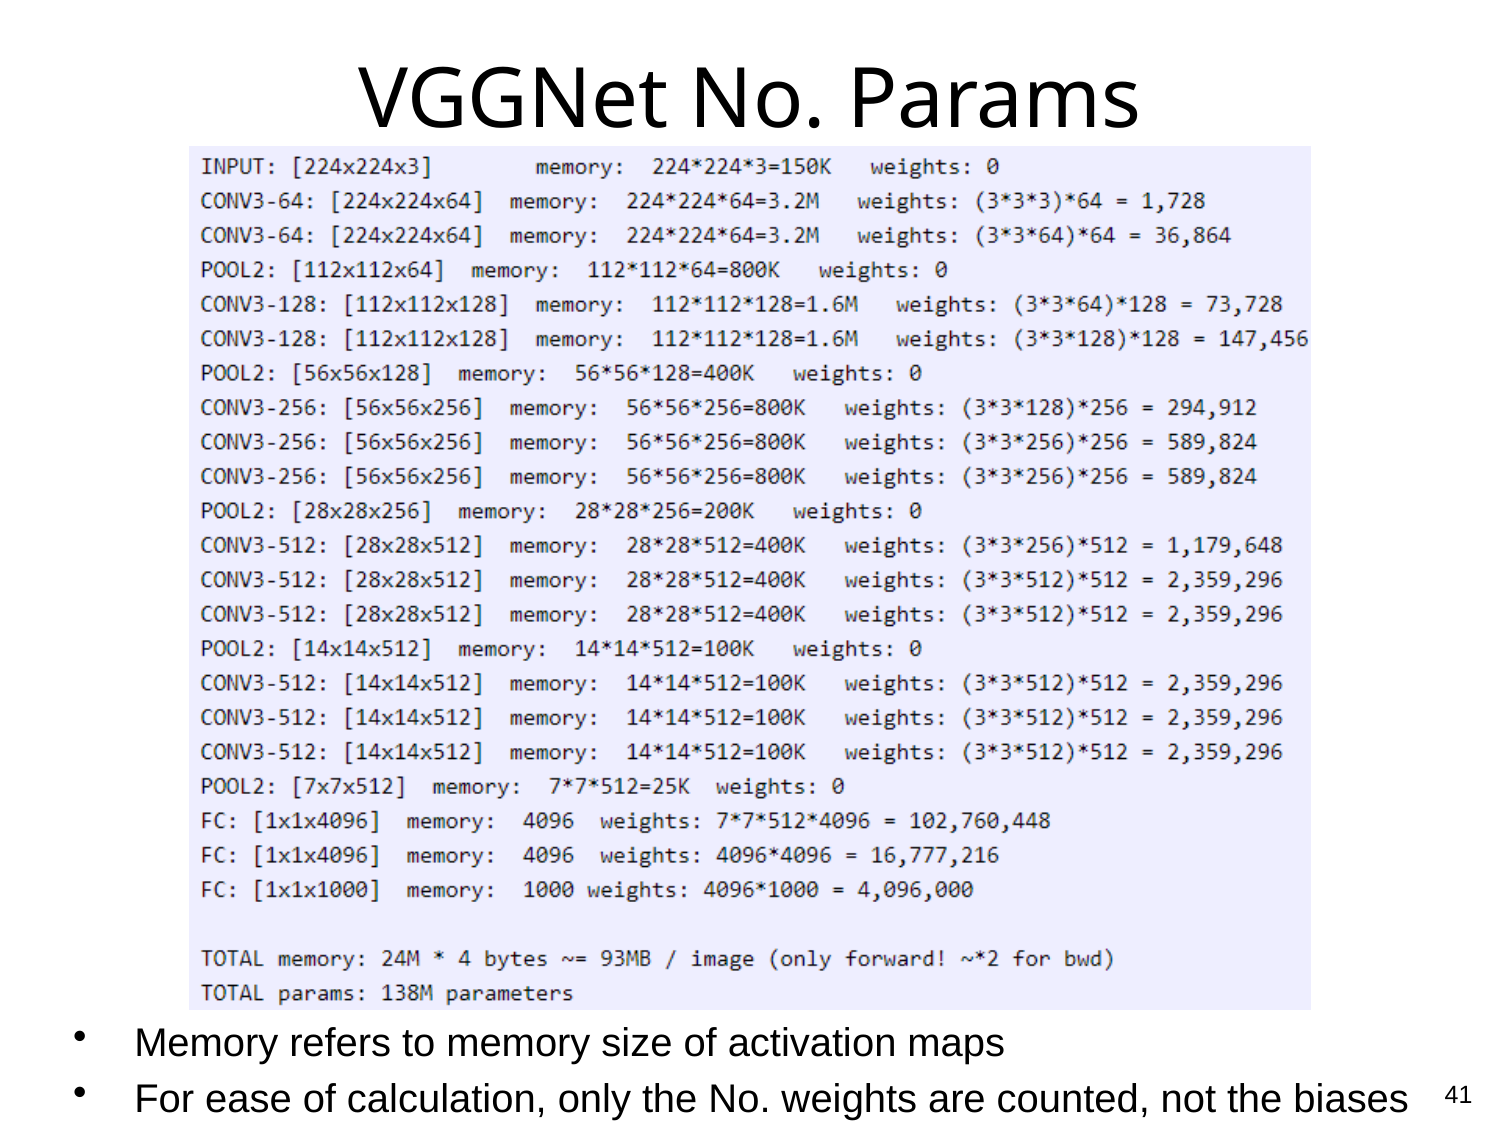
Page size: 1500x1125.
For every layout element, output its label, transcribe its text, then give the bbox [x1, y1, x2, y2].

slide_number 41 [1137, 1070, 1488, 1112]
list Memory refers to memory size of activation maps For ease of calculation, only the No. weights are counted, not the biases [57, 1008, 1443, 1125]
picture [188, 146, 1312, 1010]
title VGGNet No. Params [74, 22, 1426, 166]
